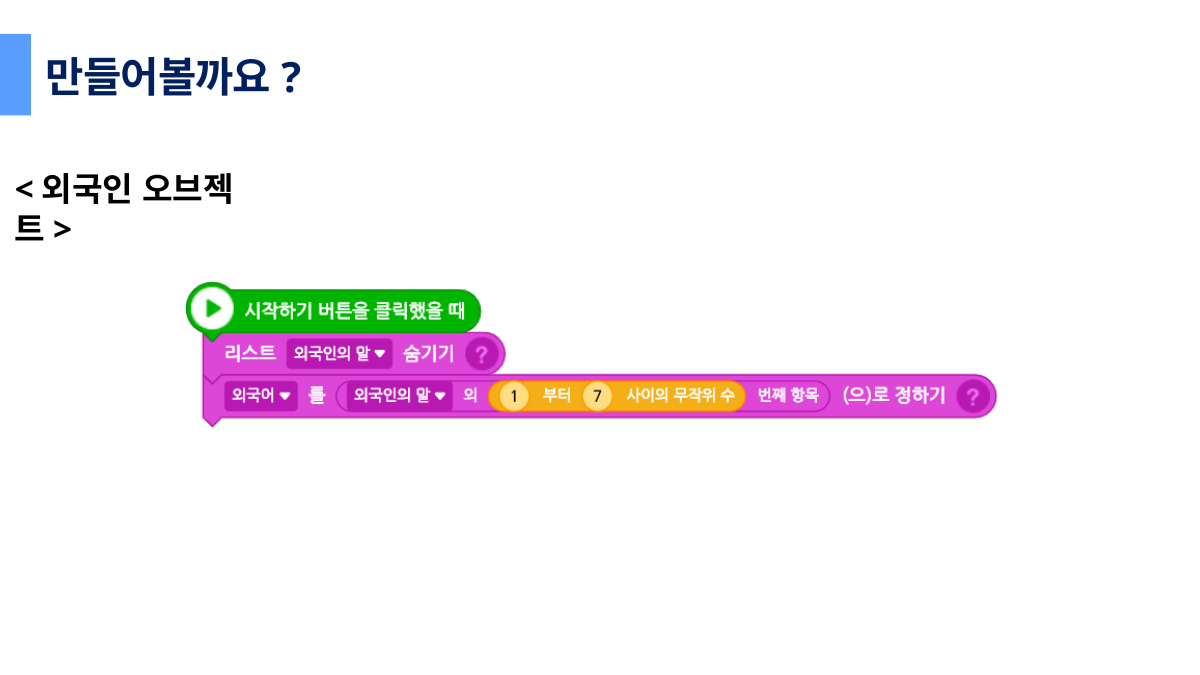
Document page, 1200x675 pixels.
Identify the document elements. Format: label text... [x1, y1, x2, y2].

text_box <외국인 오브젝트> [0, 160, 304, 255]
text_box 만들어볼까요? [32, 43, 712, 109]
picture [185, 278, 1015, 427]
text_box [0, 33, 32, 116]
